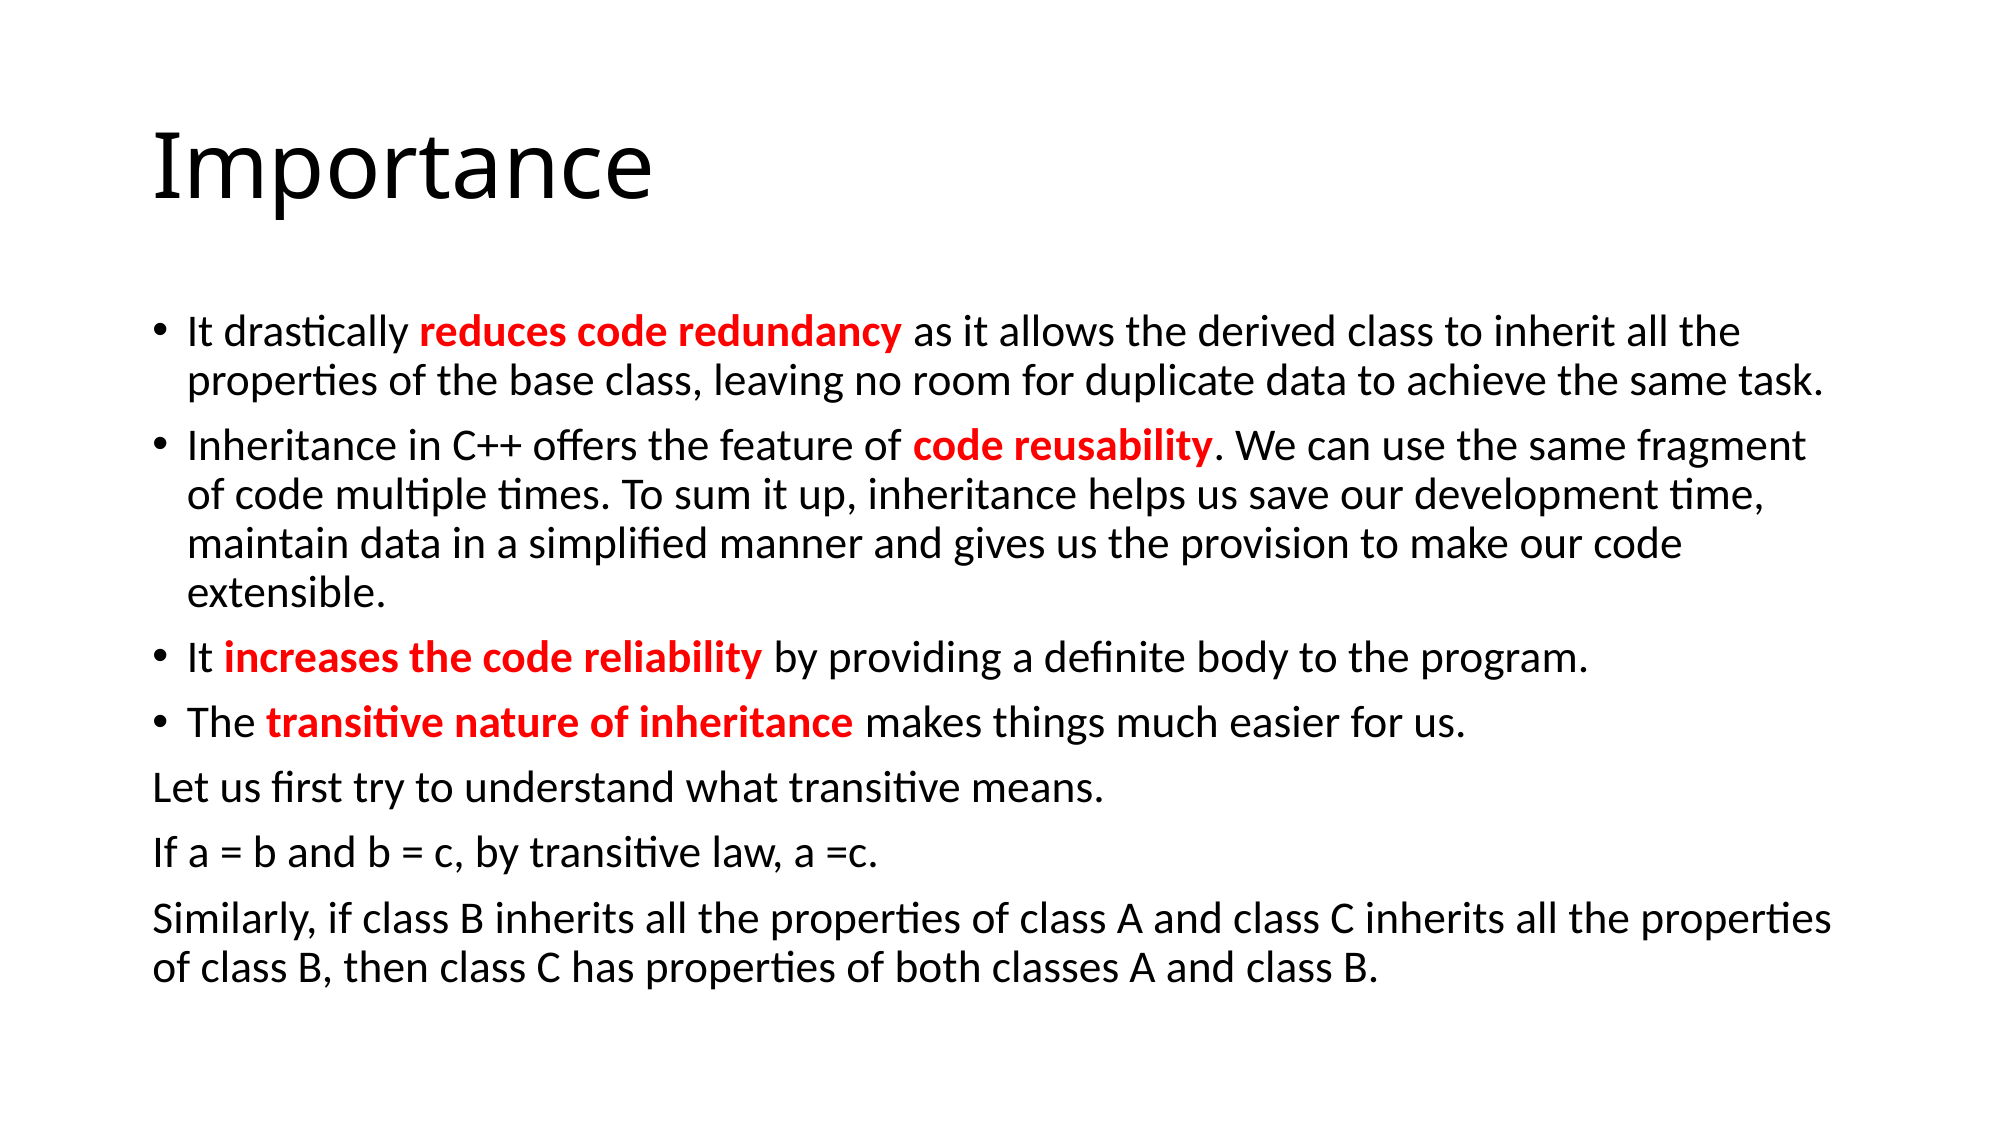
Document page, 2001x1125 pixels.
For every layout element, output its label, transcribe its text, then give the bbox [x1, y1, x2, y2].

list It drastically reduces code redundancy as it allows the derived class to inherit all the properties of the base class, leaving no room for duplicate data to achieve the same task. Inheritance in C++ offers the feature of code reusability. We can use the same fragment of code multiple times. To sum it up, inheritance helps us save our development time, maintain data in a simplified manner and gives us the provision to make our code extensible. It increases the code reliability by providing a definite body to the program. The transitive nature of inheritance makes things much easier for us. Let us first try to understand what transitive means. If a = b and b = c, by transitive law, a =c. Similarly, if class B inherits all the properties of class A and class C inherits all the properties of class B, then class C has properties of both classes A and class B. [137, 299, 1863, 1014]
title Importance [137, 59, 1863, 278]
